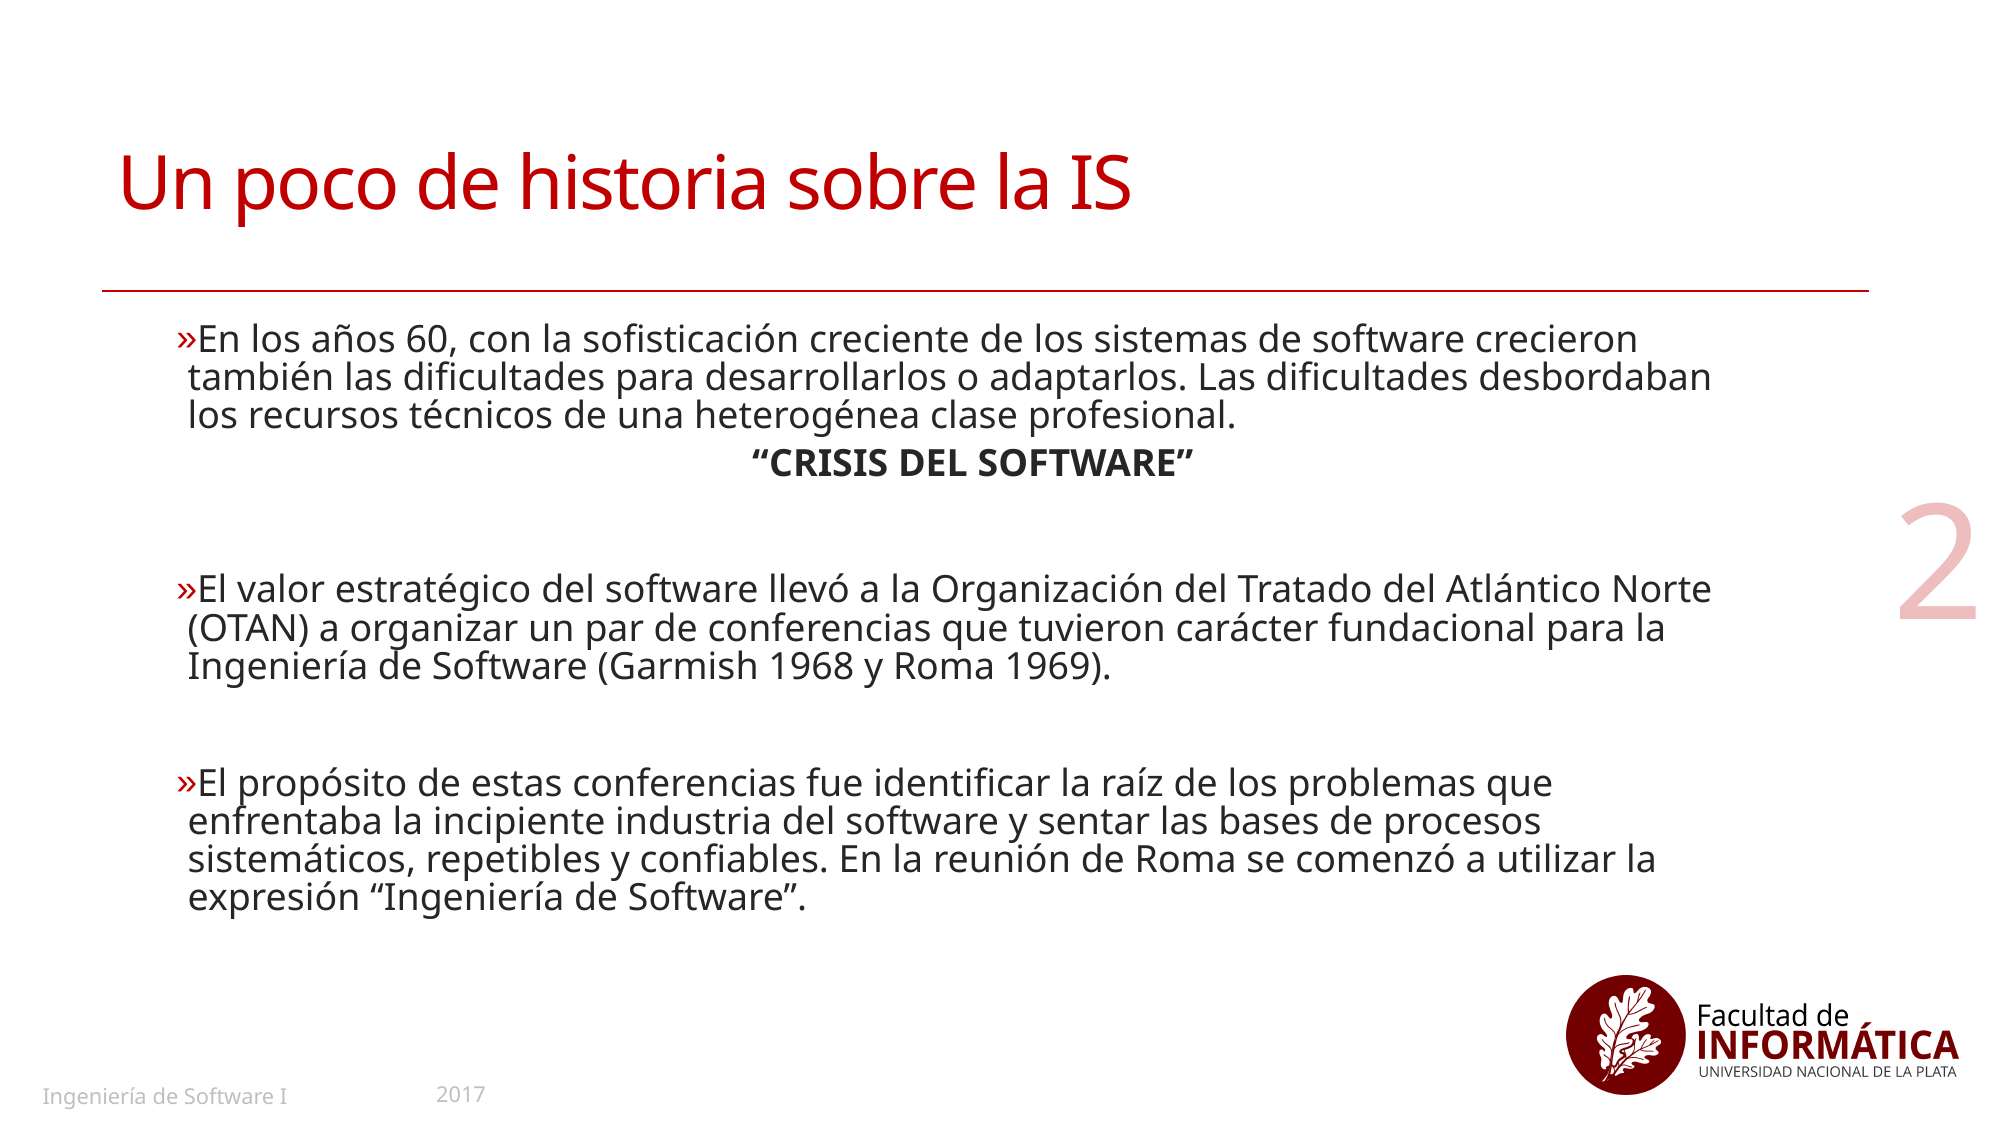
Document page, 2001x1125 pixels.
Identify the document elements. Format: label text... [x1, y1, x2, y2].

list En los años 60, con la sofisticación creciente de los sistemas de software crecieron también las dificultades para desarrollarlos o adaptarlos. Las dificultades desbordaban los recursos técnicos de una heterogénea clase profesional. “CRISIS DEL SOFTWARE” El valor estratégico del software llevó a la Organización del Tratado del Atlántico Norte (OTAN) a organizar un par de conferencias que tuvieron carácter fundacional para la Ingeniería de Software (Garmish 1968 y Roma 1969). El propósito de estas conferencias fue identificar la raíz de los problemas que enfrentaba la incipiente industria del software y sentar las bases de procesos sistemáticos, repetibles y confiables. En la reunión de Roma se comenzó a utilizar la expresión “Ingeniería de Software”. [161, 314, 1768, 1050]
slide_number 2 [1768, 456, 2000, 686]
picture [1566, 975, 1959, 1095]
title Un poco de historia sobre la IS [102, 81, 1875, 291]
footer Ingeniería de Software I [27, 1075, 382, 1111]
slide_number 2017 [421, 1073, 557, 1116]
